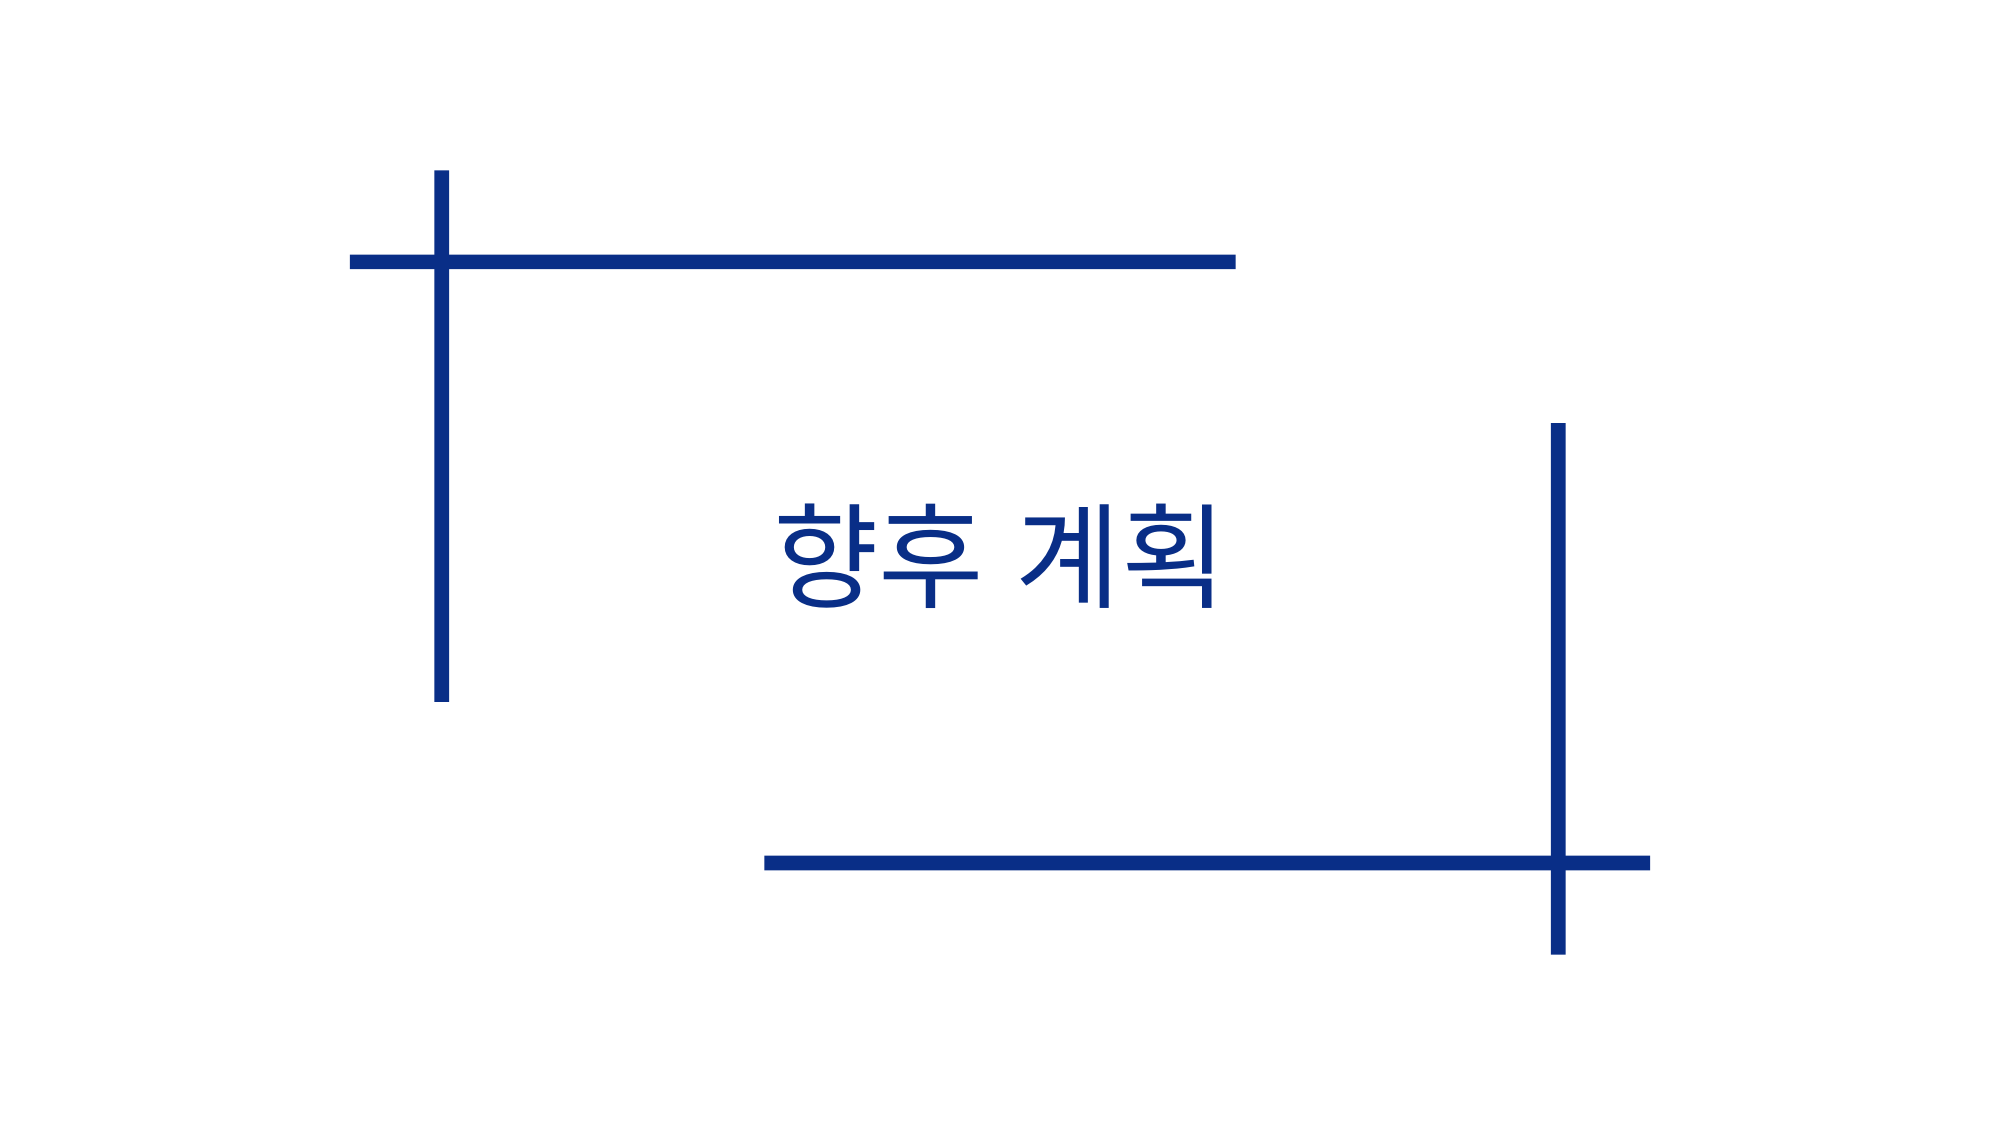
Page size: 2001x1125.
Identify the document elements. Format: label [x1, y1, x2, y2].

text_box [349, 170, 1651, 955]
